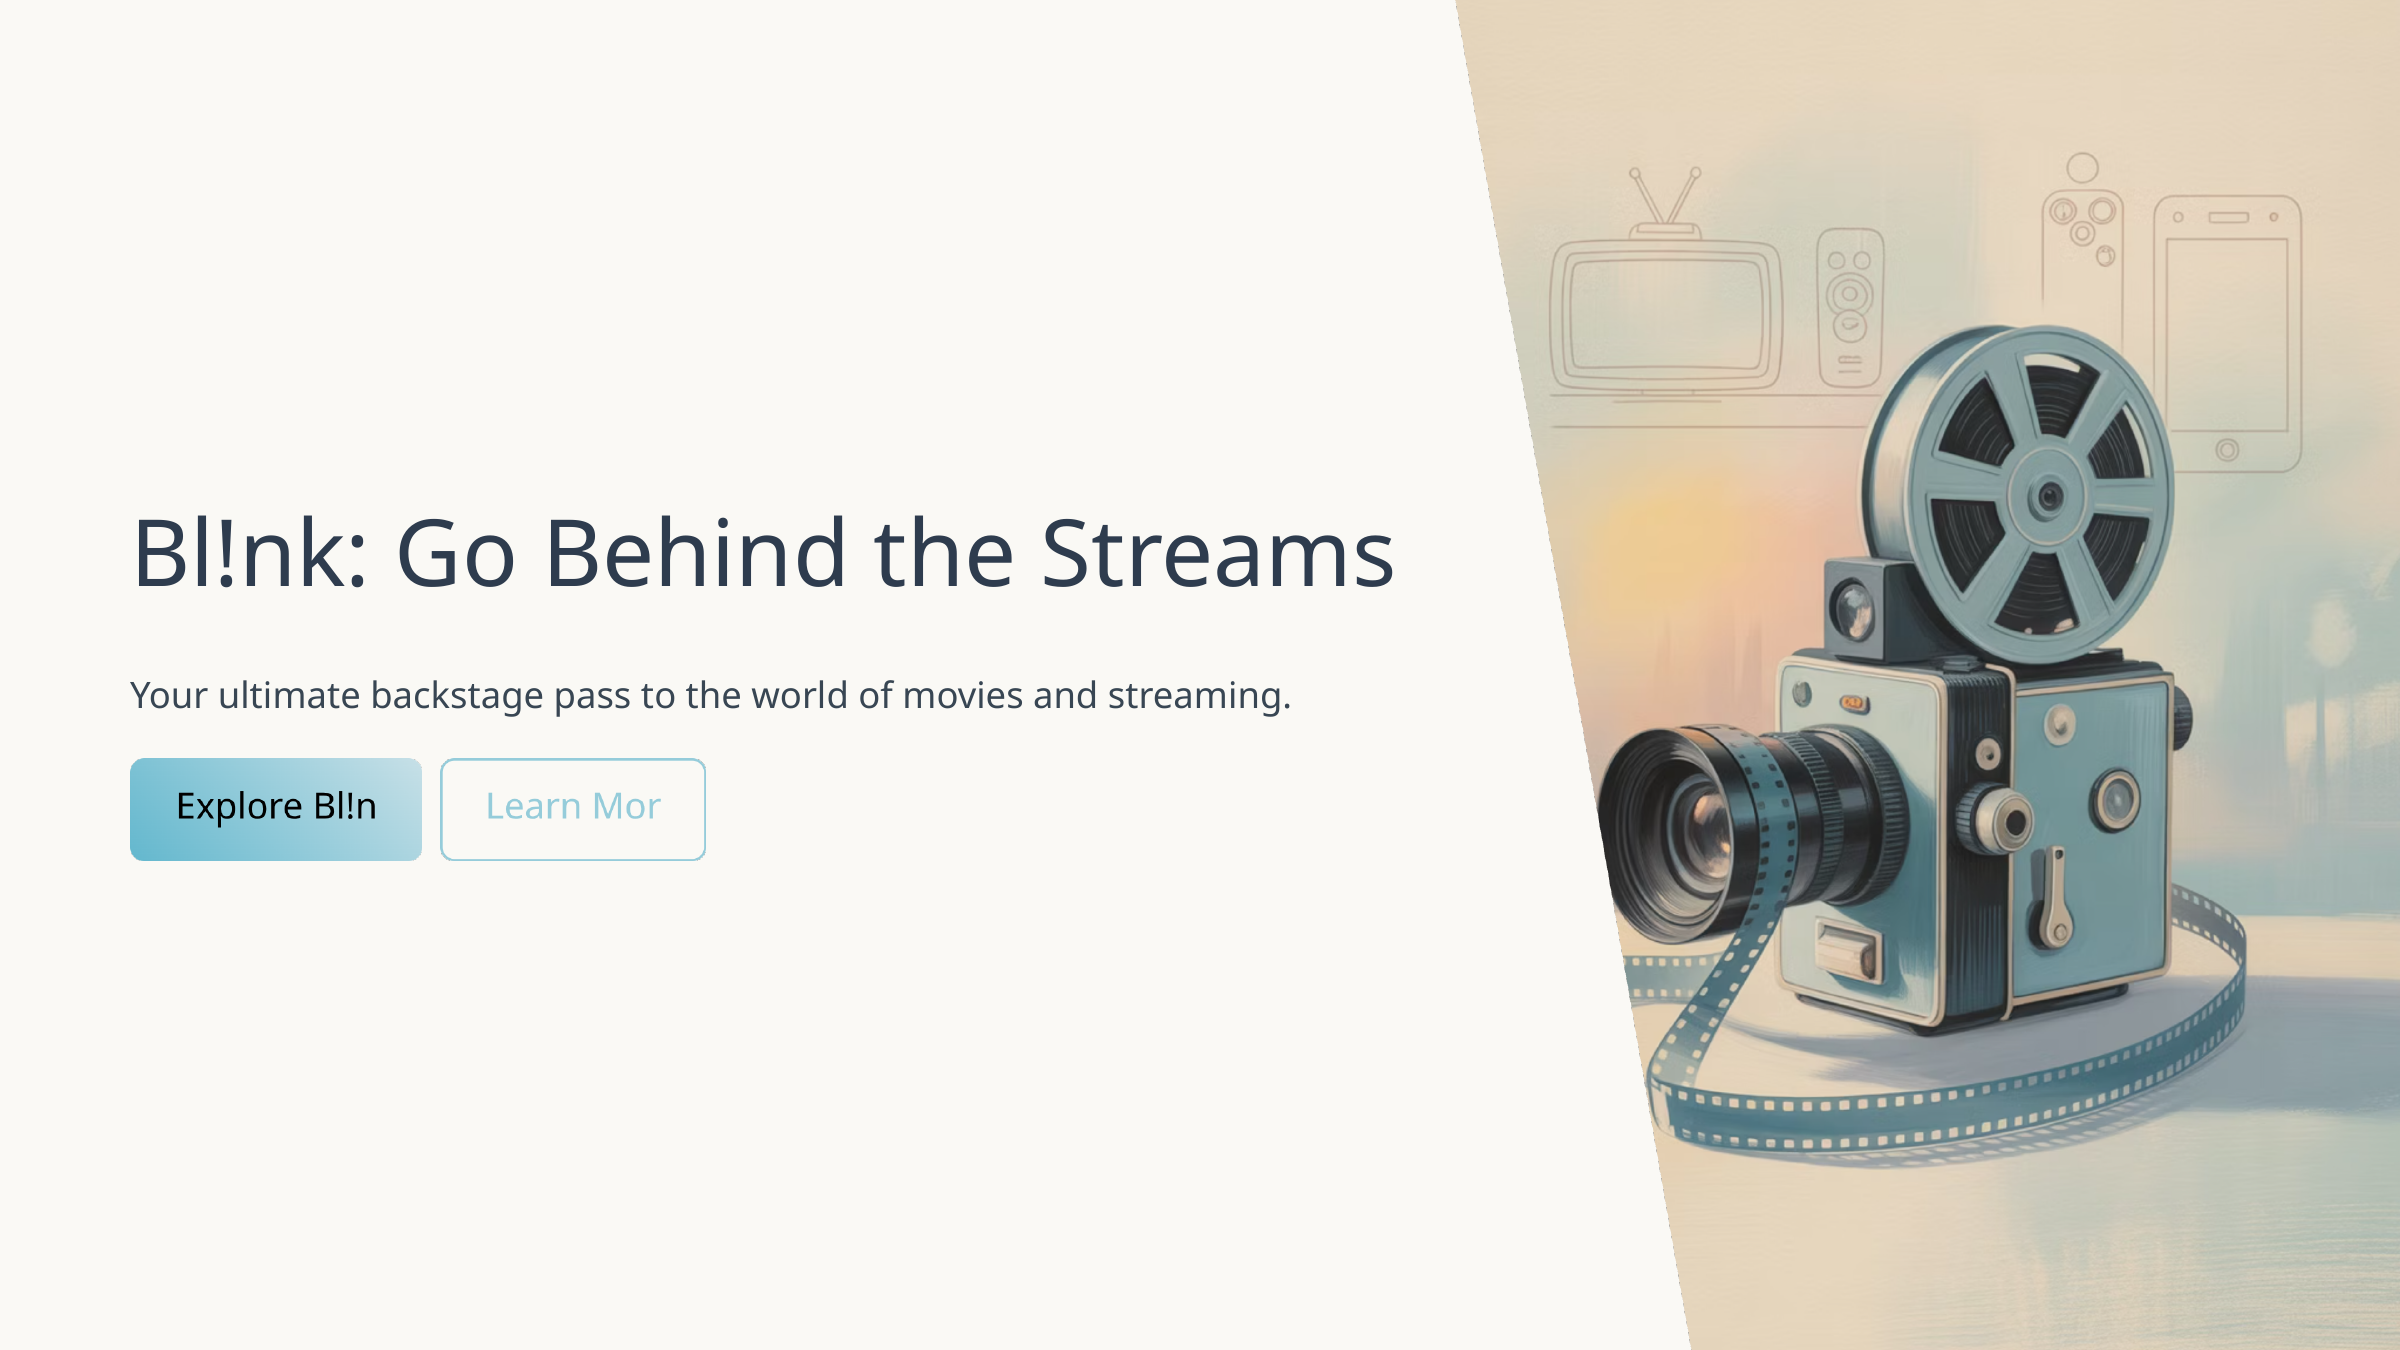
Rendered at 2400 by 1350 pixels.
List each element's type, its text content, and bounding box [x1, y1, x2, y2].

picture [1454, 0, 2400, 1350]
text_box Your ultimate backstage pass to the world of movies and streaming. [130, 661, 1370, 717]
picture [130, 758, 422, 861]
picture [440, 758, 706, 861]
text_box Bl!nk: Go Behind the Streams [130, 488, 1370, 606]
